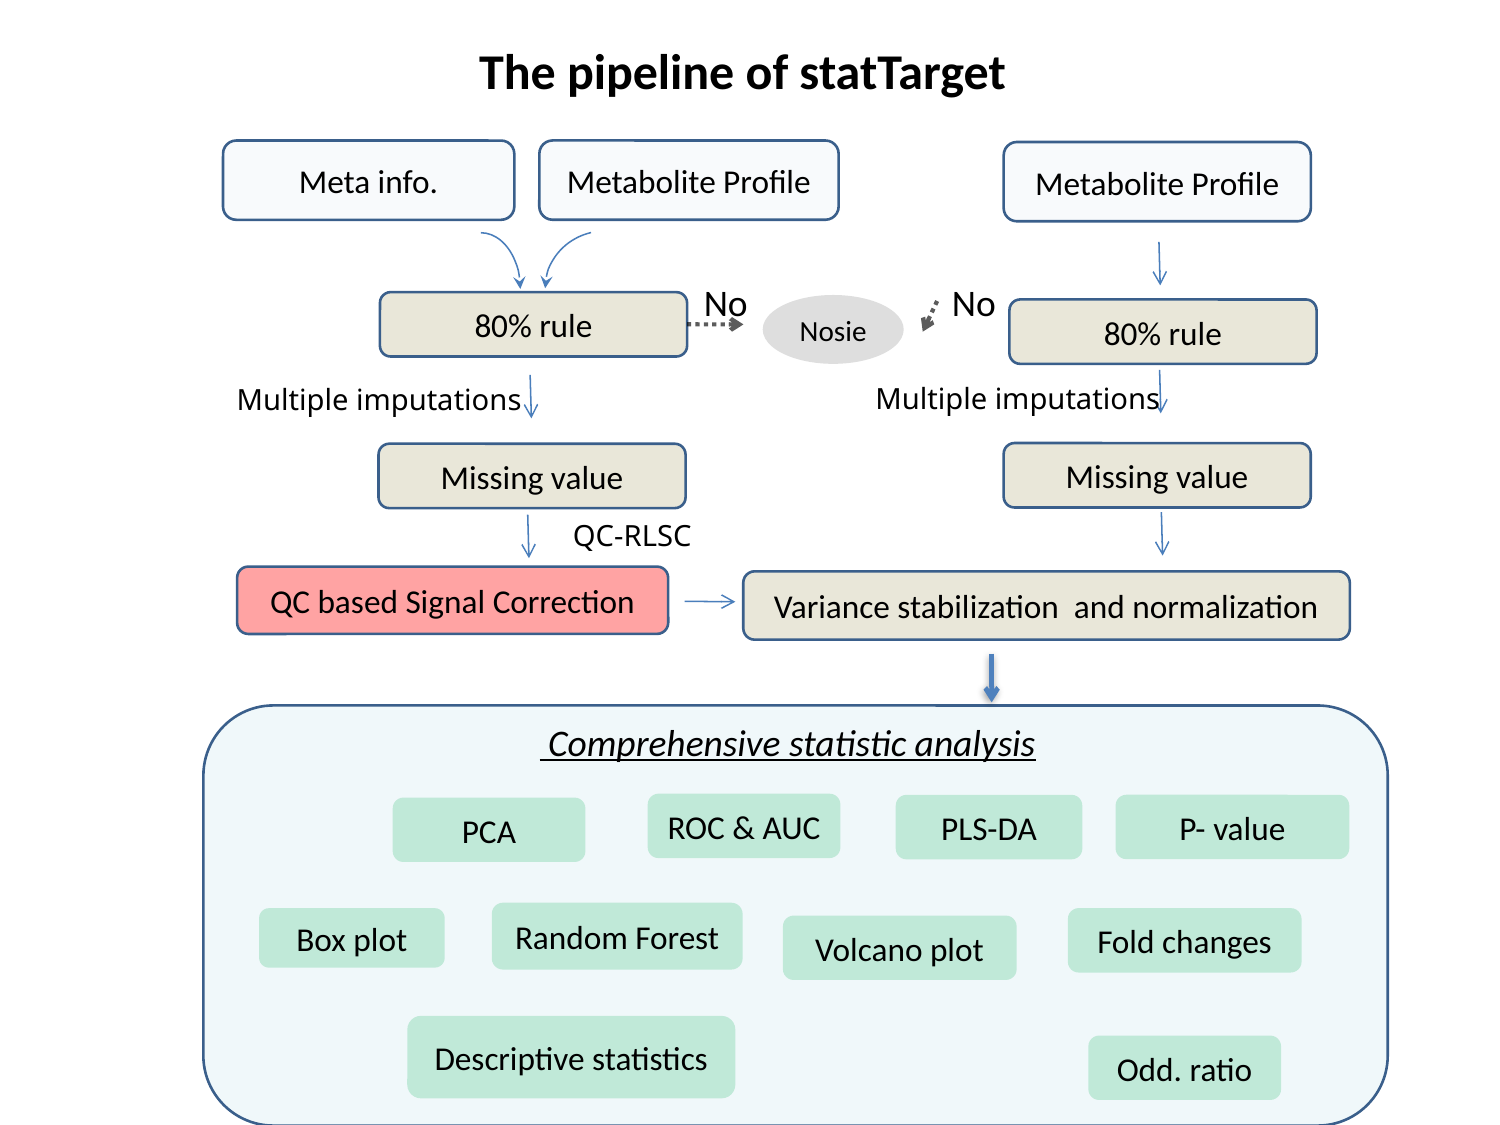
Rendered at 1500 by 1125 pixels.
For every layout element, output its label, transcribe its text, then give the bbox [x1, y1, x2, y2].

text_box 80% rule [377, 289, 690, 359]
text_box PLS-DA [893, 792, 1085, 862]
text_box Meta info. [220, 138, 517, 222]
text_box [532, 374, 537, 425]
text_box QC based Signal Correction [235, 564, 671, 637]
text_box [201, 703, 1390, 1125]
text_box QC-RLSC [558, 509, 707, 560]
text_box Comprehensive statistic analysis [524, 711, 1275, 772]
text_box Missing value [1001, 440, 1313, 510]
text_box No [688, 271, 808, 331]
text_box Box plot [256, 906, 447, 970]
text_box Metabolite Profile [537, 138, 841, 222]
text_box Descriptive statistics [405, 1013, 738, 1101]
text_box Missing value [376, 441, 688, 511]
text_box Nosie [760, 292, 906, 366]
text_box The pipeline of statTarget [464, 39, 1021, 108]
text_box Multiple imputations [221, 374, 529, 425]
text_box Odd. ratio [1086, 1033, 1284, 1103]
text_box Volcano plot [780, 913, 1019, 983]
text_box [540, 231, 606, 289]
text_box ROC & AUC [645, 791, 843, 861]
text_box P- value [1113, 792, 1352, 862]
text_box Multiple imputations [860, 373, 1176, 423]
text_box 80% rule [1007, 297, 1319, 366]
text_box Fold changes [1065, 905, 1304, 975]
text_box PCA [390, 795, 588, 865]
text_box [480, 231, 526, 289]
text_box Metabolite Profile [1001, 139, 1313, 224]
text_box Variance stabilization and normalization [741, 569, 1352, 642]
text_box Random Forest [489, 900, 745, 972]
text_box No [937, 271, 1056, 331]
